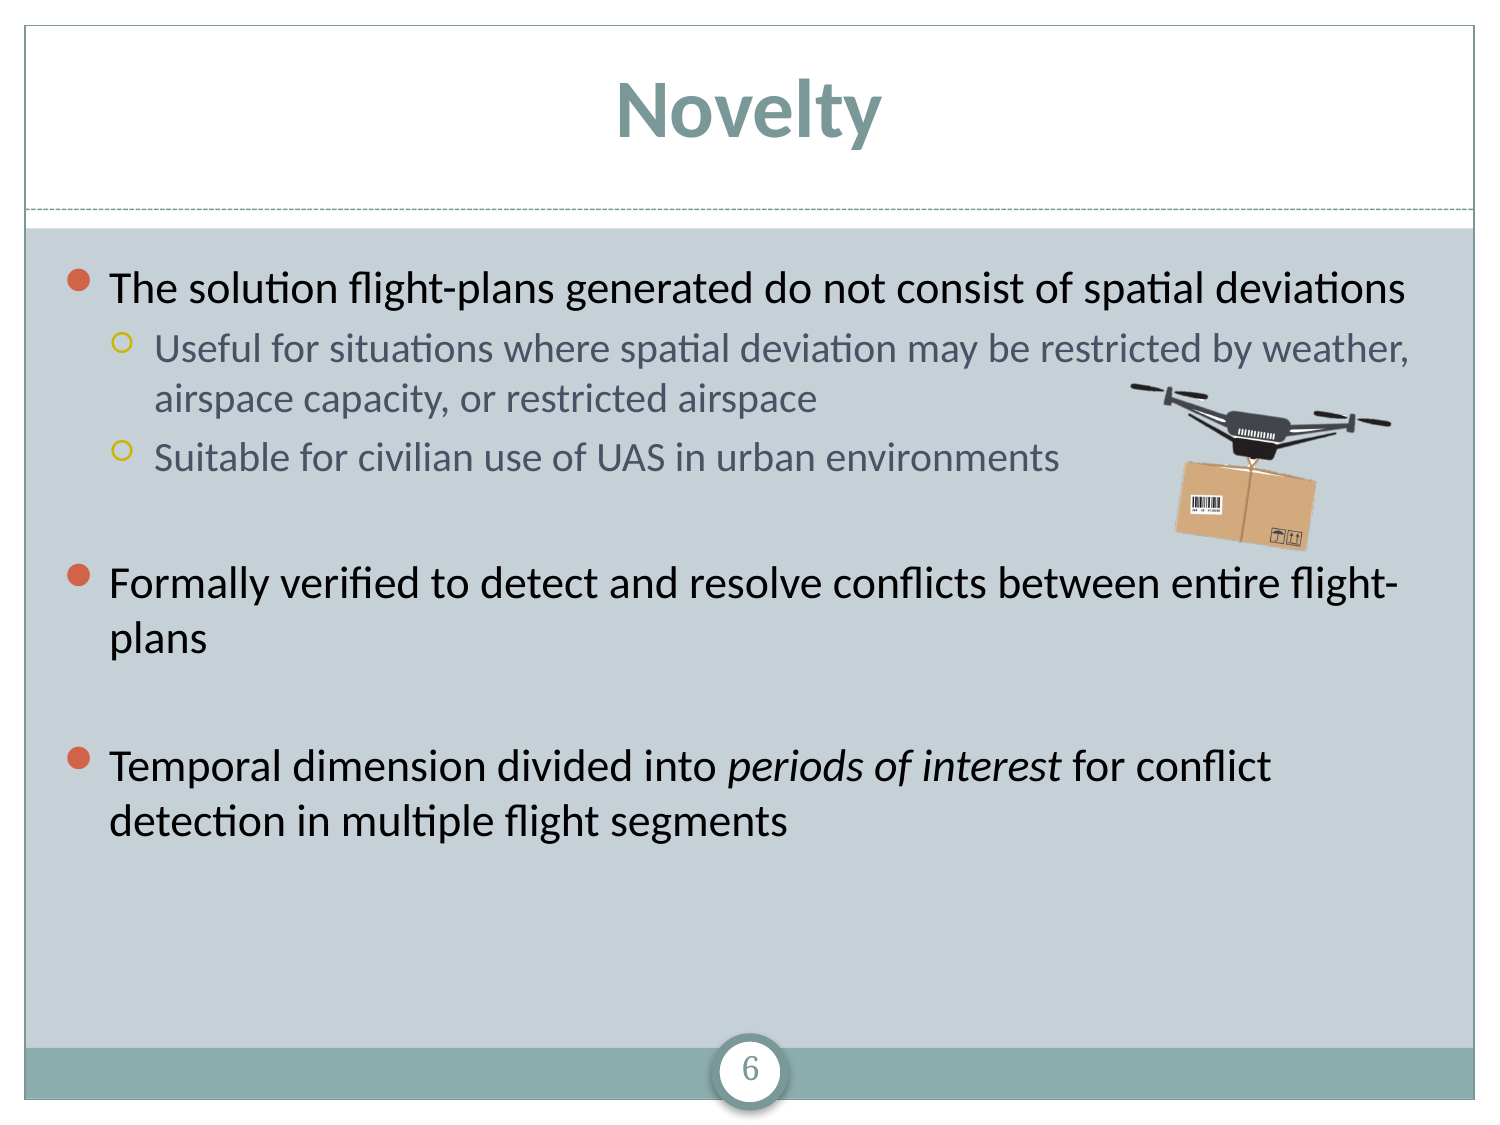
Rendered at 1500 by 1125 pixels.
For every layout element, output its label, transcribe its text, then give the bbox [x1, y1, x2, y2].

slide_number 6 [712, 1033, 788, 1107]
picture [1015, 318, 1484, 646]
list The solution flight-plans generated do not consist of spatial deviations Useful for situations where spatial deviation may be restricted by weather, airspace capacity, or restricted airspace Suitable for civilian use of UAS in urban environments Formally verified to detect and resolve conflicts between entire flight-plans Temporal dimension divided into periods of interest for conflict detection in multiple flight segments [49, 250, 1445, 1001]
title Novelty [49, 37, 1450, 162]
